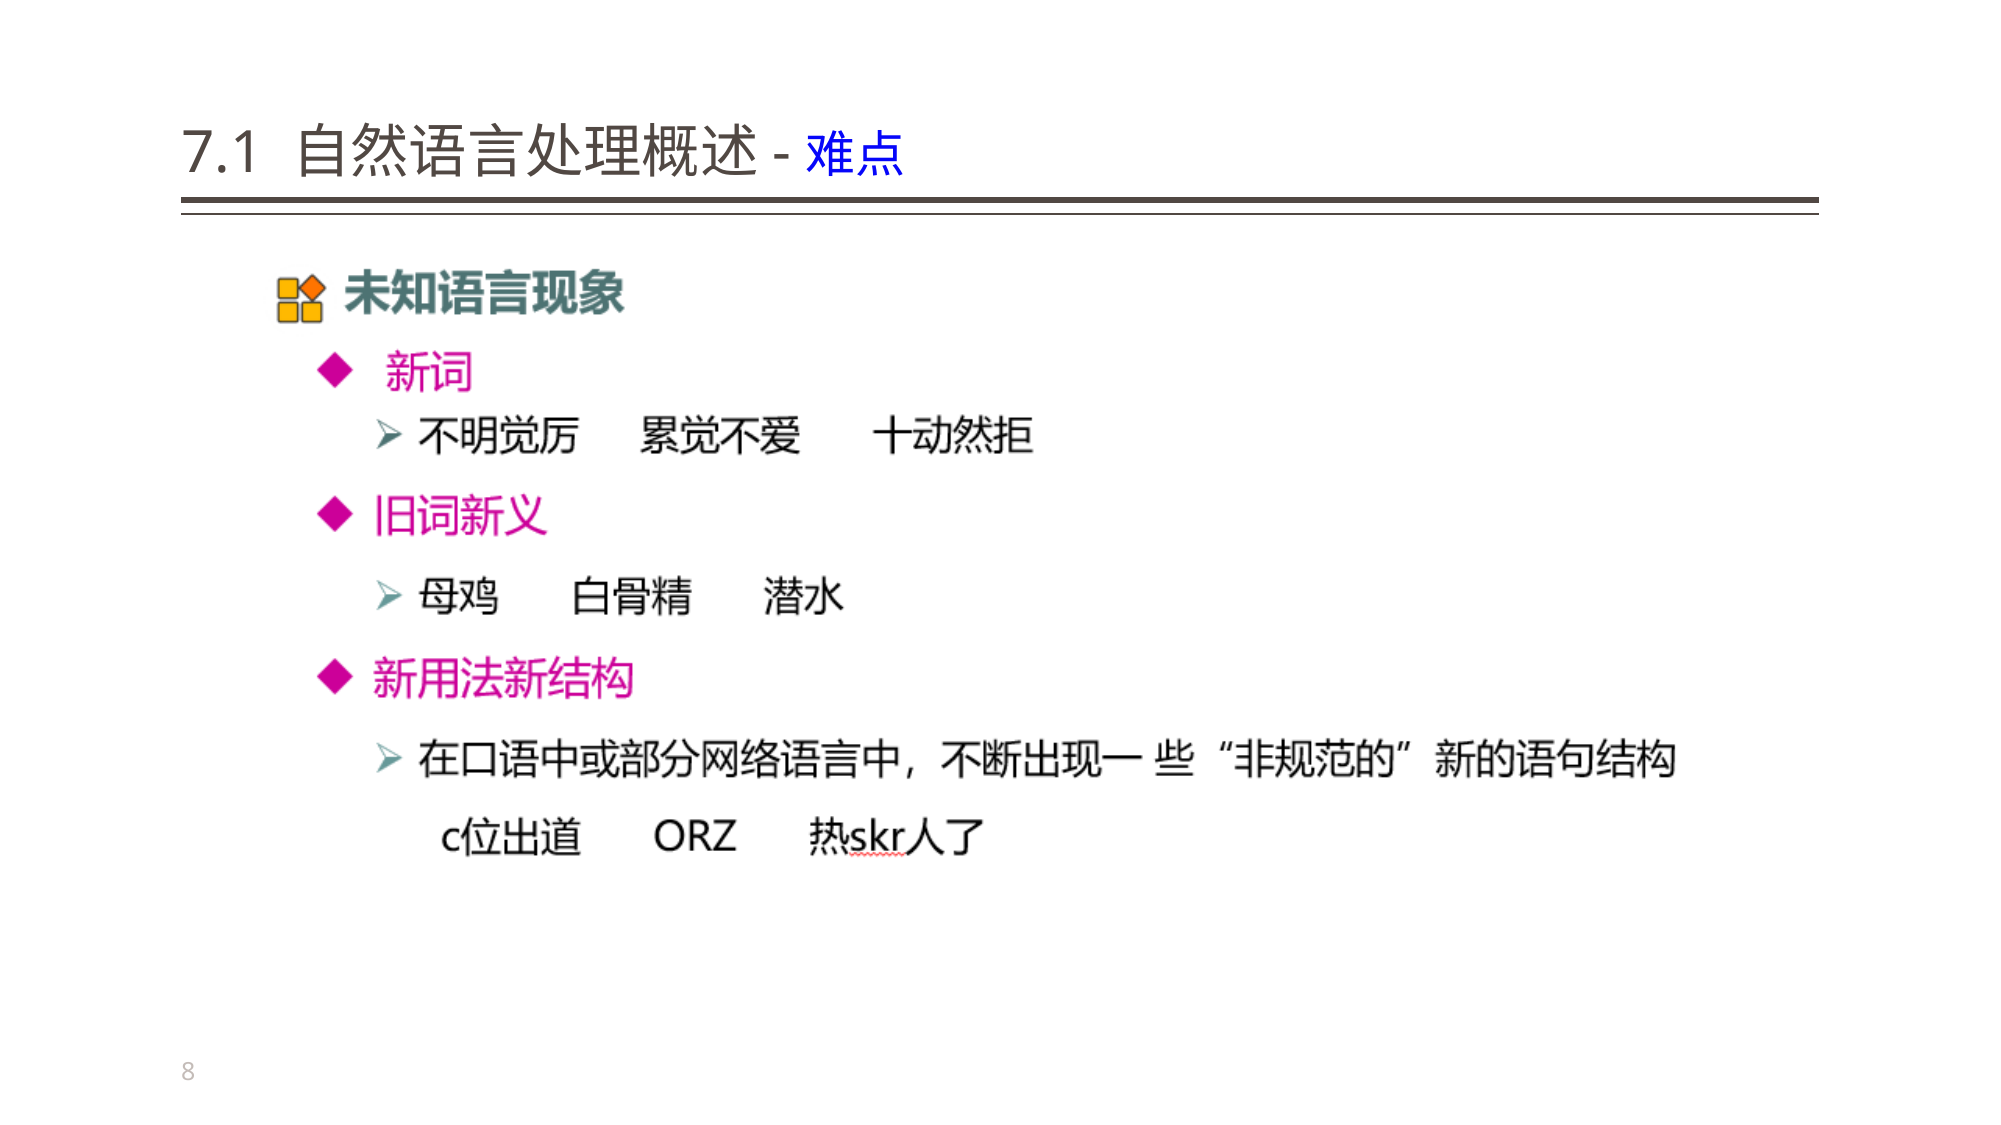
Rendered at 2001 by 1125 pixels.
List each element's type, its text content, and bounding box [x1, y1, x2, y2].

picture [255, 249, 1697, 876]
title 7.1 自然语言处理概述-难点 [181, 12, 1819, 193]
slide_number 8 [181, 1042, 481, 1103]
